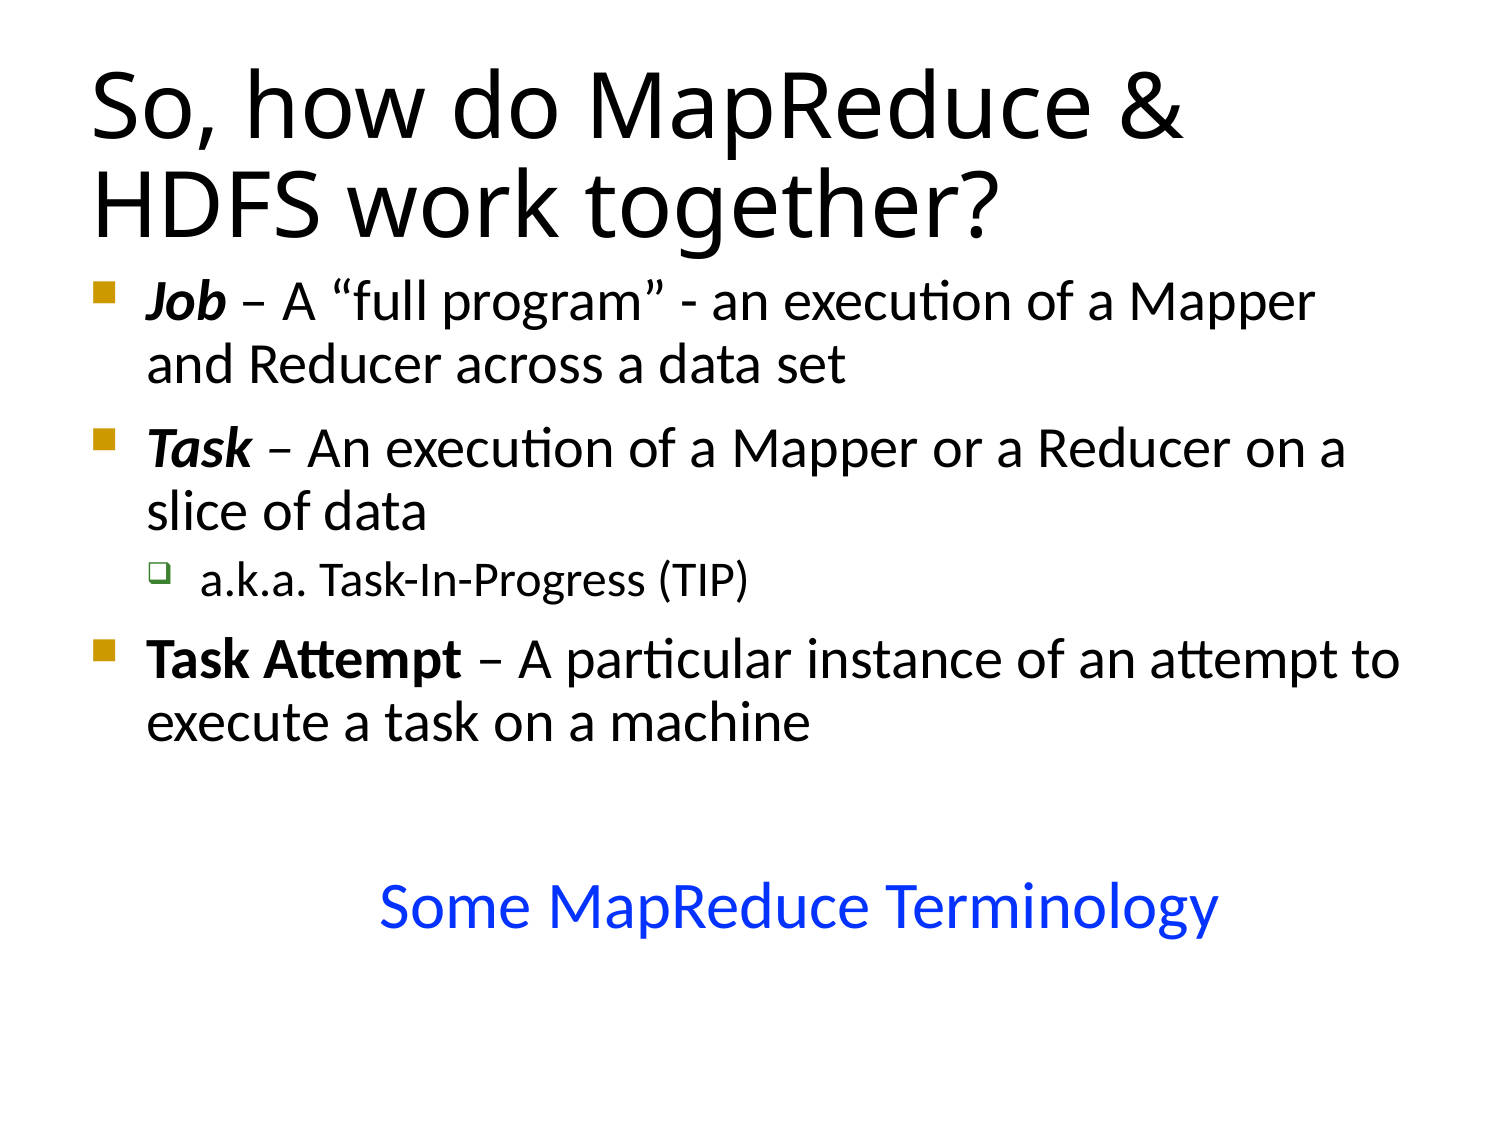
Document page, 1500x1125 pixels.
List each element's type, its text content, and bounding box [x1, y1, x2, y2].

title So, how do MapReduce & HDFS work together? [75, 45, 1425, 262]
text_box Some MapReduce Terminology [364, 854, 1235, 950]
list Job – A “full program” - an execution of a Mapper and Reducer across a data set Task – An execution of a Mapper or a Reducer on a slice of data a.k.a. Task-In-Progress (TIP) Task Attempt – A particular instance of an attempt to execute a task on a machine [75, 262, 1425, 1006]
